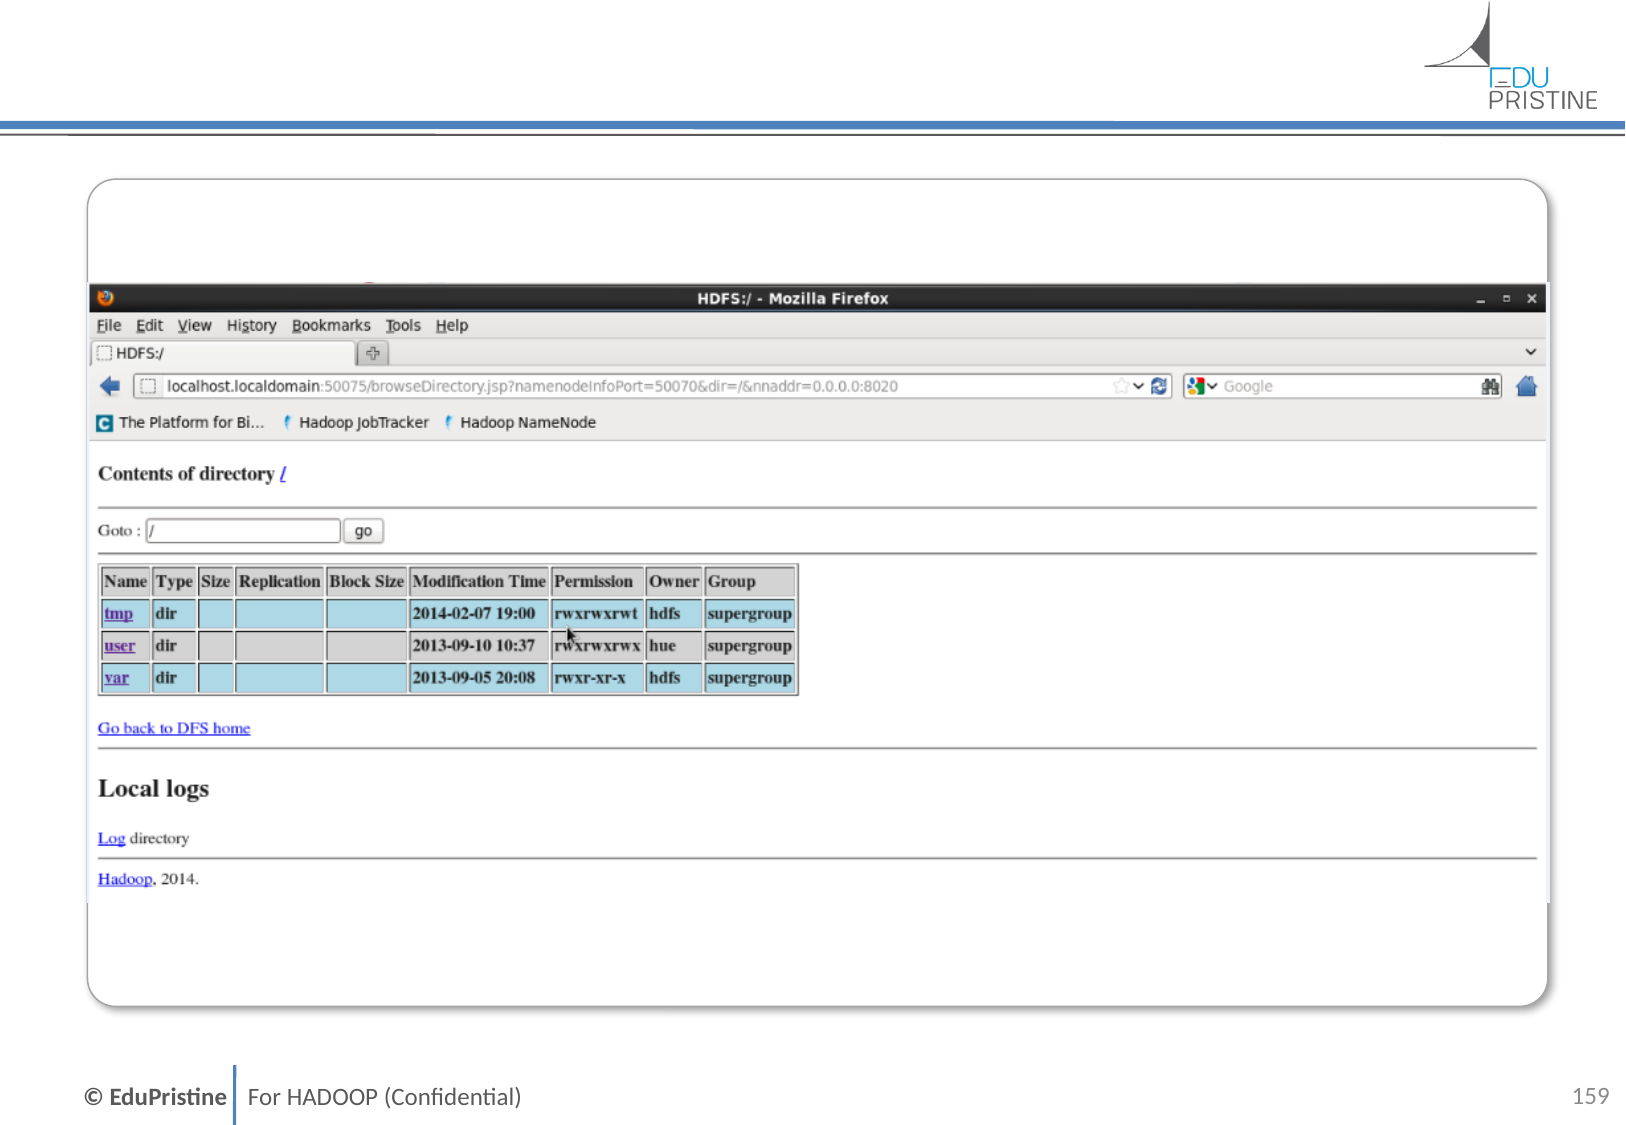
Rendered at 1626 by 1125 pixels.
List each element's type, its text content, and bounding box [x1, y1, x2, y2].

text_box [86, 909, 1549, 1008]
picture [1424, 1, 1597, 109]
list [87, 282, 1551, 903]
slide_number 158 [1543, 1065, 1625, 1125]
text_box [86, 178, 1549, 282]
